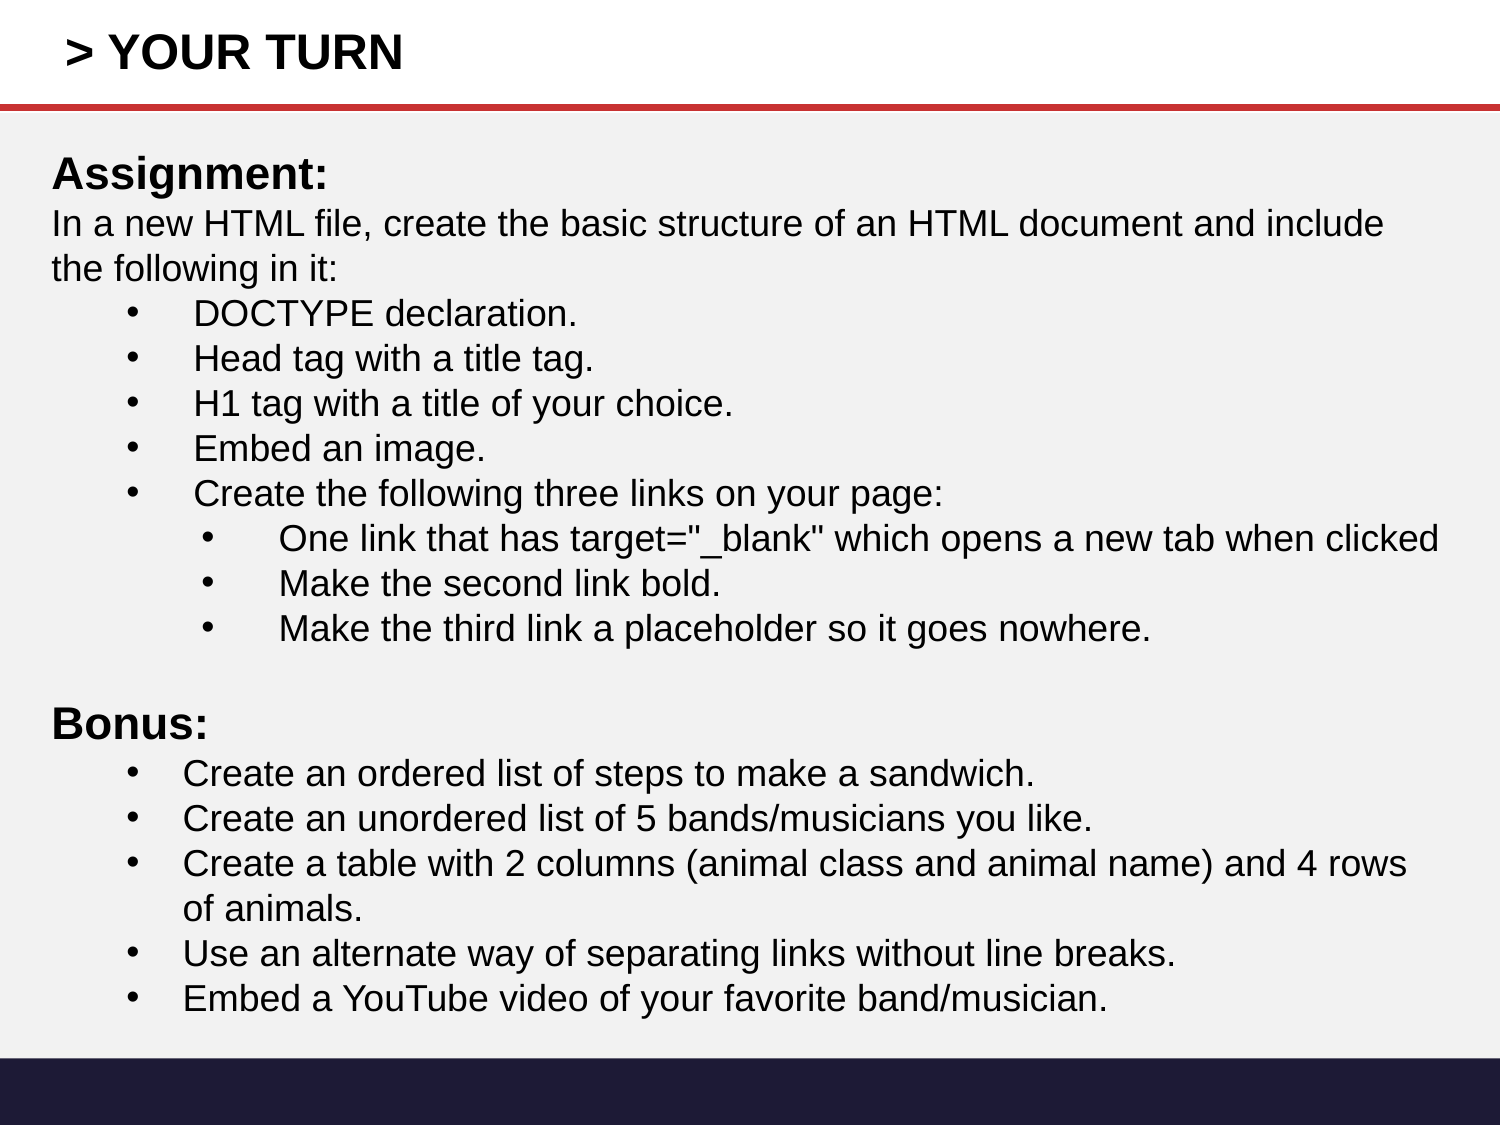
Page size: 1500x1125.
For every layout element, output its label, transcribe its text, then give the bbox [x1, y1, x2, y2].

text_box Assignment: In a new HTML file, create the basic structure of an HTML document and include the following in it: DOCTYPE declaration. Head tag with a title tag. H1 tag with a title of your choice. Embed an image. Create the following three links on your page: One link that has target="_blank" which opens a new tab when clicked Make the second link bold. Make the third link a placeholder so it goes nowhere. Bonus: Create an ordered list of steps to make a sandwich. Create an unordered list of 5 bands/musicians you like. Create a table with 2 columns (animal class and animal name) and 4 rows of animals. Use an alternate way of separating links without line breaks. Embed a YouTube video of your favorite band/musician. [36, 136, 1462, 1036]
title > YOUR TURN [50, 0, 948, 108]
text_box [0, 113, 1500, 1059]
